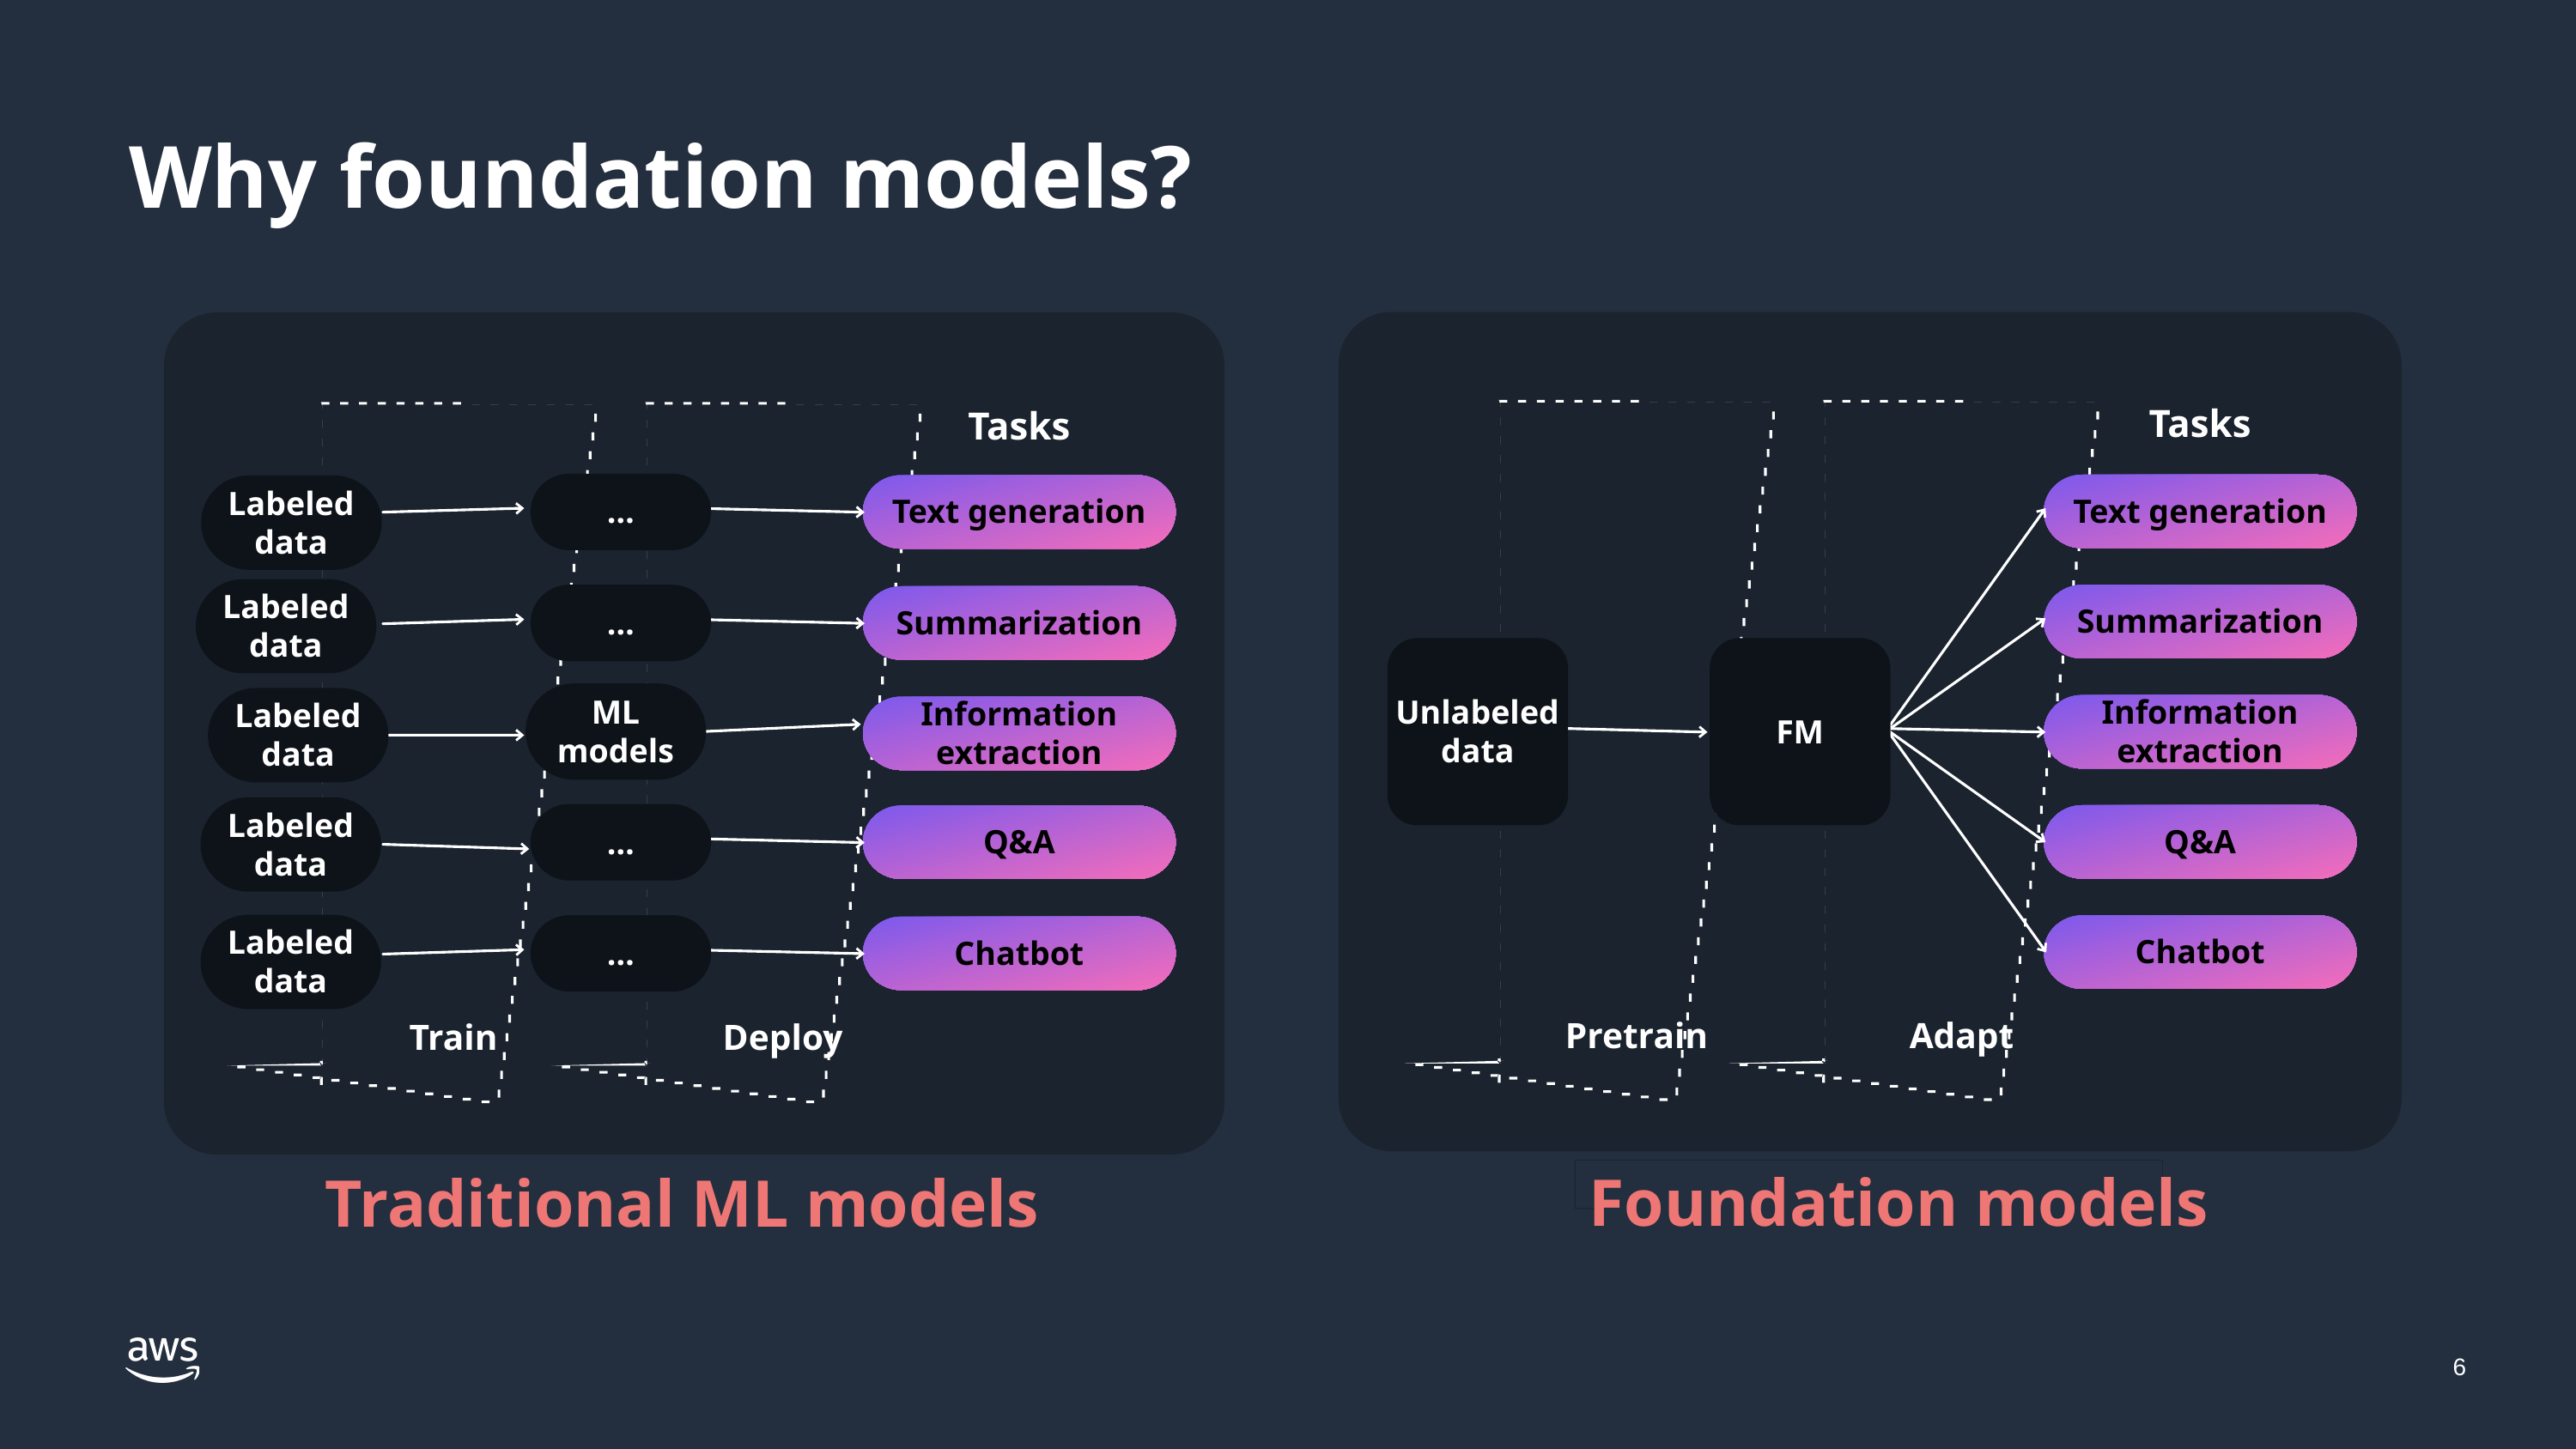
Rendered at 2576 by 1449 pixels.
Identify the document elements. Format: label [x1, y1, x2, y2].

text_box [1498, 399, 1775, 1099]
text_box [1708, 636, 1892, 828]
text_box [2041, 472, 2359, 550]
text_box [2041, 693, 2359, 771]
text_box [860, 584, 1178, 662]
text_box [361, 1017, 546, 1075]
text_box [194, 577, 378, 676]
text_box [82, 1168, 1283, 1252]
text_box [379, 917, 386, 1017]
text_box [125, 1337, 200, 1383]
text_box [1288, 277, 2451, 1216]
text_box [198, 912, 383, 1011]
text_box [2041, 582, 2359, 661]
text_box [860, 473, 1178, 551]
text_box [198, 795, 383, 894]
text_box [197, 476, 313, 577]
text_box [528, 802, 713, 882]
text_box [644, 402, 922, 1100]
text_box [2093, 400, 2306, 461]
text_box [1536, 1015, 1737, 1077]
text_box [528, 583, 713, 663]
text_box [128, 128, 2448, 268]
text_box [524, 682, 708, 781]
text_box [913, 403, 1126, 464]
text_box [2041, 803, 2359, 881]
text_box [163, 312, 1225, 1155]
text_box [319, 402, 598, 1100]
text_box [206, 686, 390, 784]
text_box [860, 914, 1178, 992]
text_box [1298, 1167, 2500, 1251]
text_box [1385, 636, 1570, 828]
text_box [199, 473, 384, 572]
text_box [528, 913, 713, 993]
text_box [1338, 312, 2403, 1152]
text_box [1886, 1328, 2467, 1406]
text_box [2041, 912, 2359, 991]
text_box [1821, 399, 2099, 1099]
text_box [690, 1017, 875, 1075]
text_box [1858, 1015, 2074, 1073]
text_box [860, 694, 1178, 773]
text_box [860, 803, 1178, 882]
text_box [528, 471, 713, 552]
